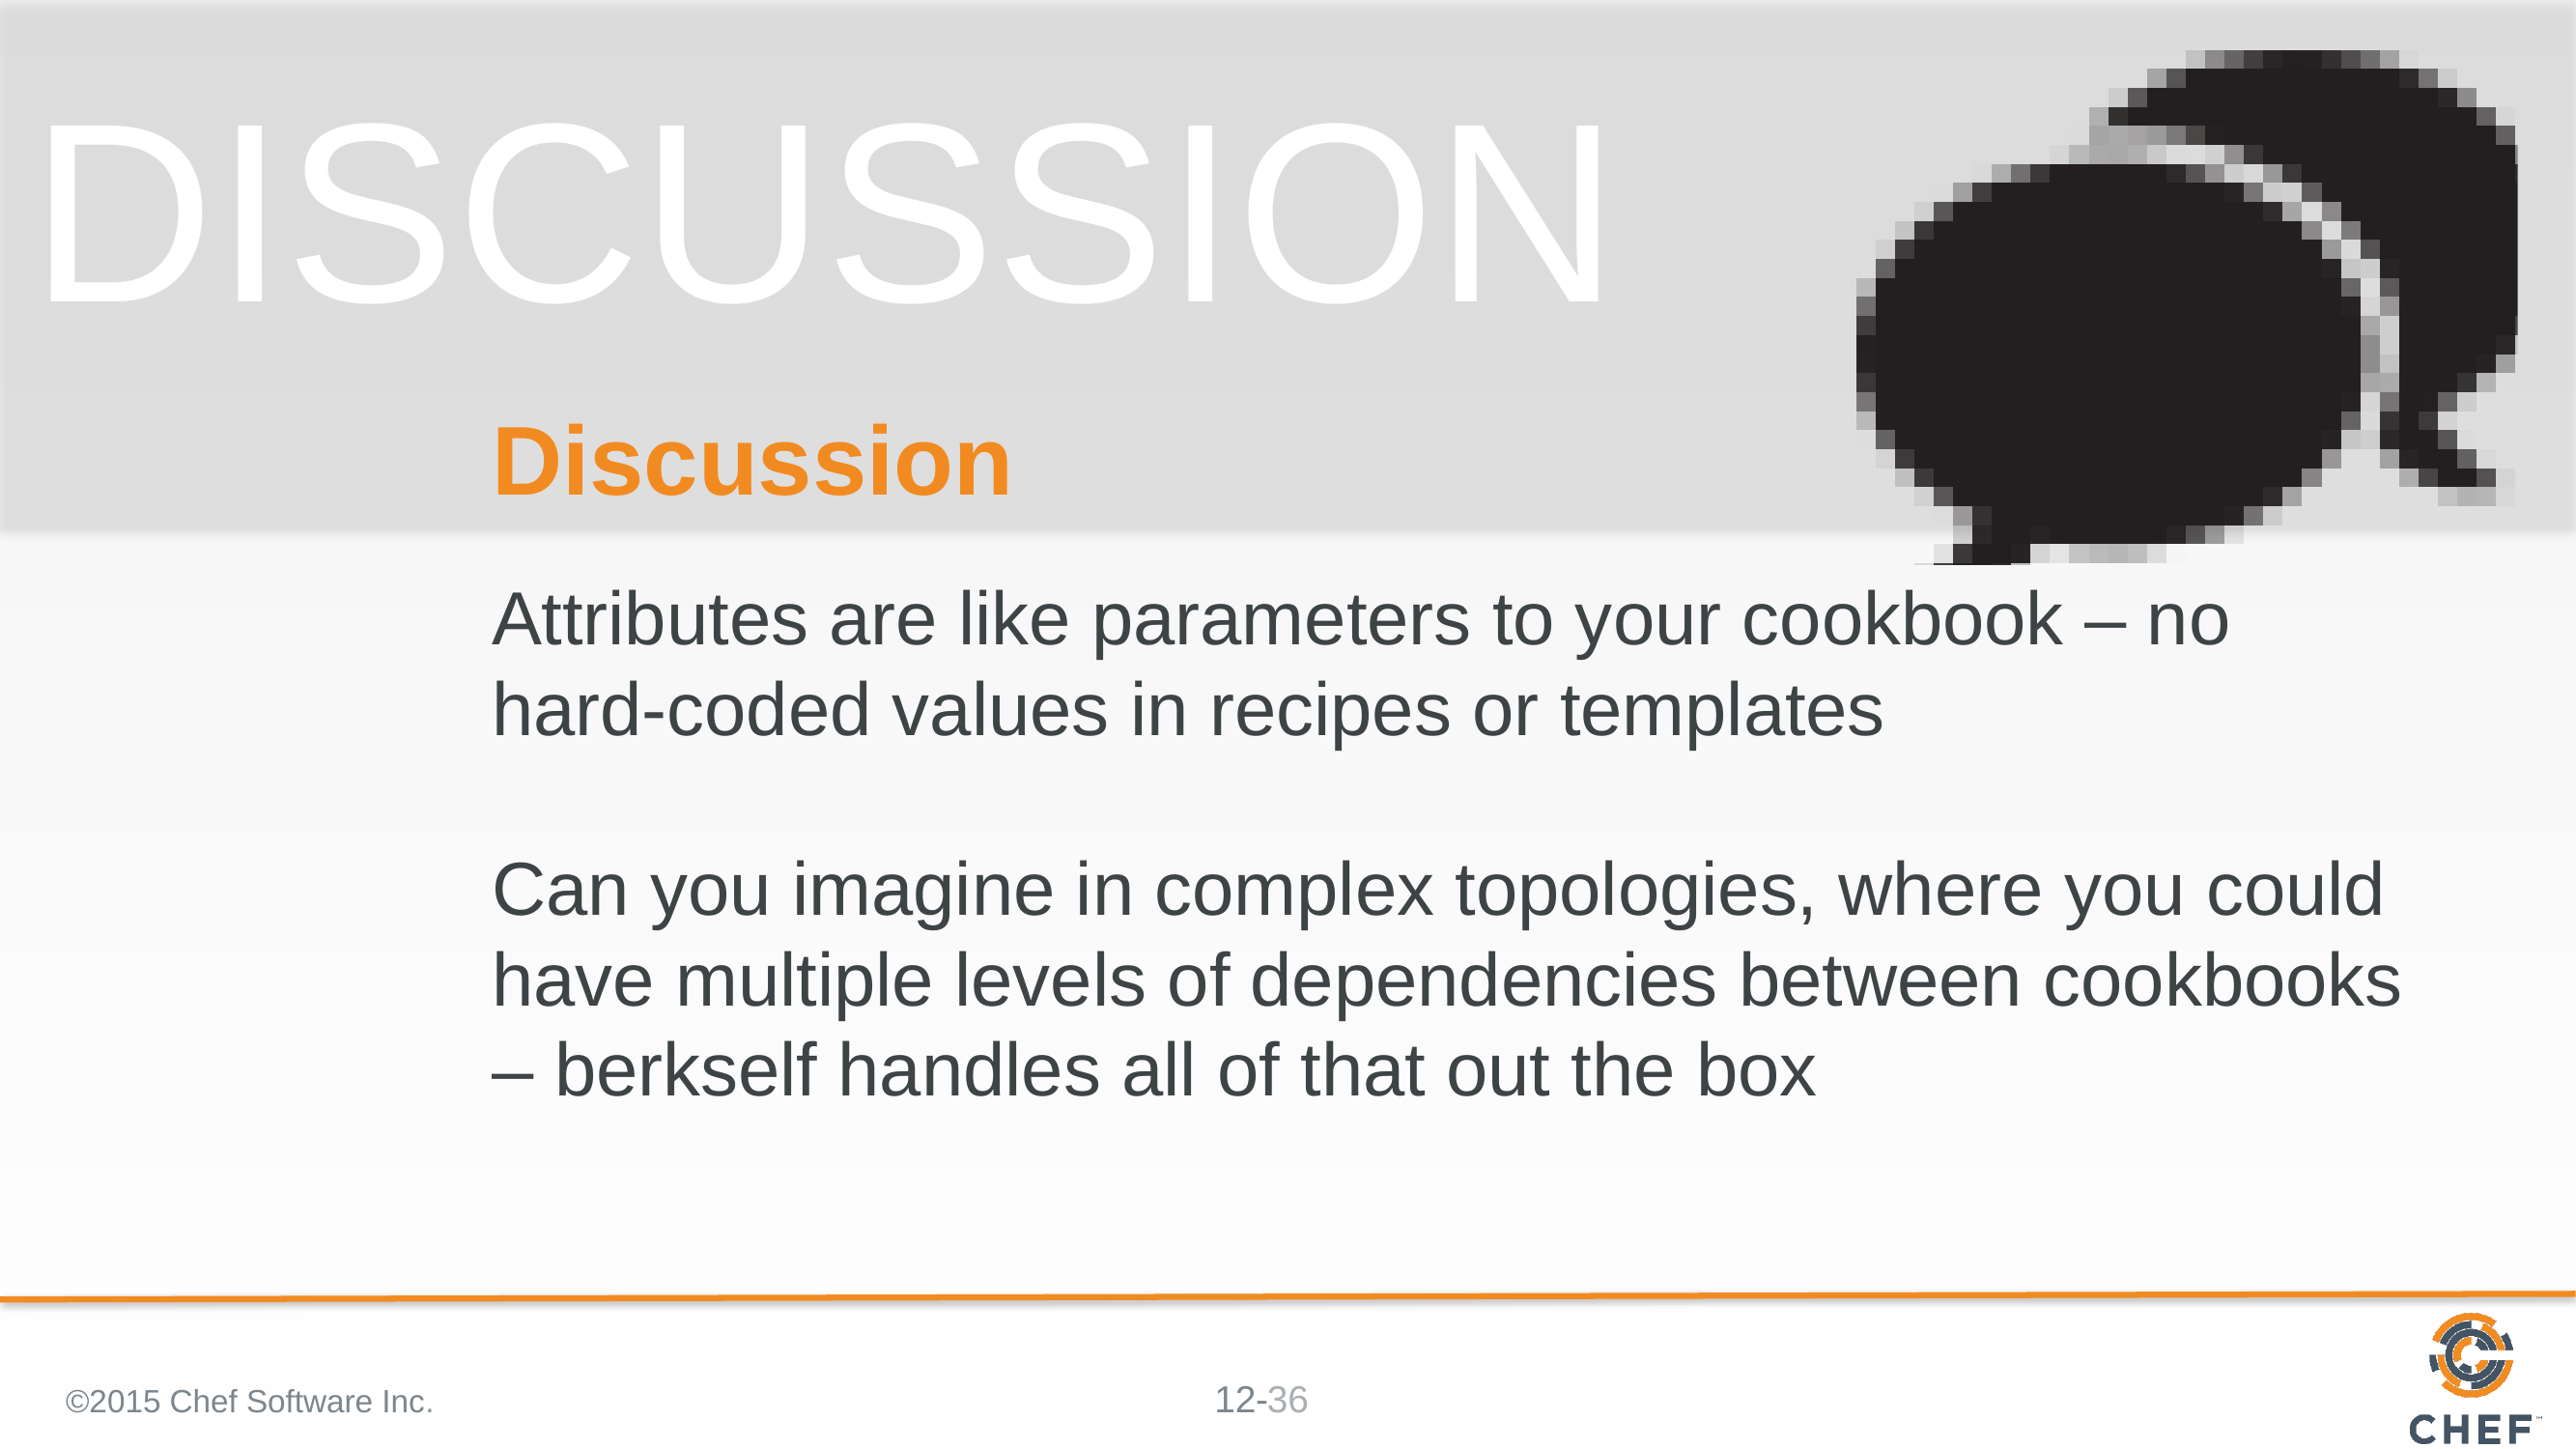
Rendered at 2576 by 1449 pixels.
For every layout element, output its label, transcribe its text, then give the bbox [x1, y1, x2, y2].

title Discussion [477, 395, 2217, 531]
footer ©2015 Chef Software Inc. [51, 1359, 952, 1440]
slide_number 36 [998, 1359, 1578, 1437]
picture [2399, 1297, 2550, 1449]
subtitle Attributes are like parameters to your cookbook – no hard-coded values in recipes or templates Can you imagine in complex topologies, where you could have multiple levels of dependencies between cookbooks – berkself handles all of that out the box [477, 554, 2420, 1220]
